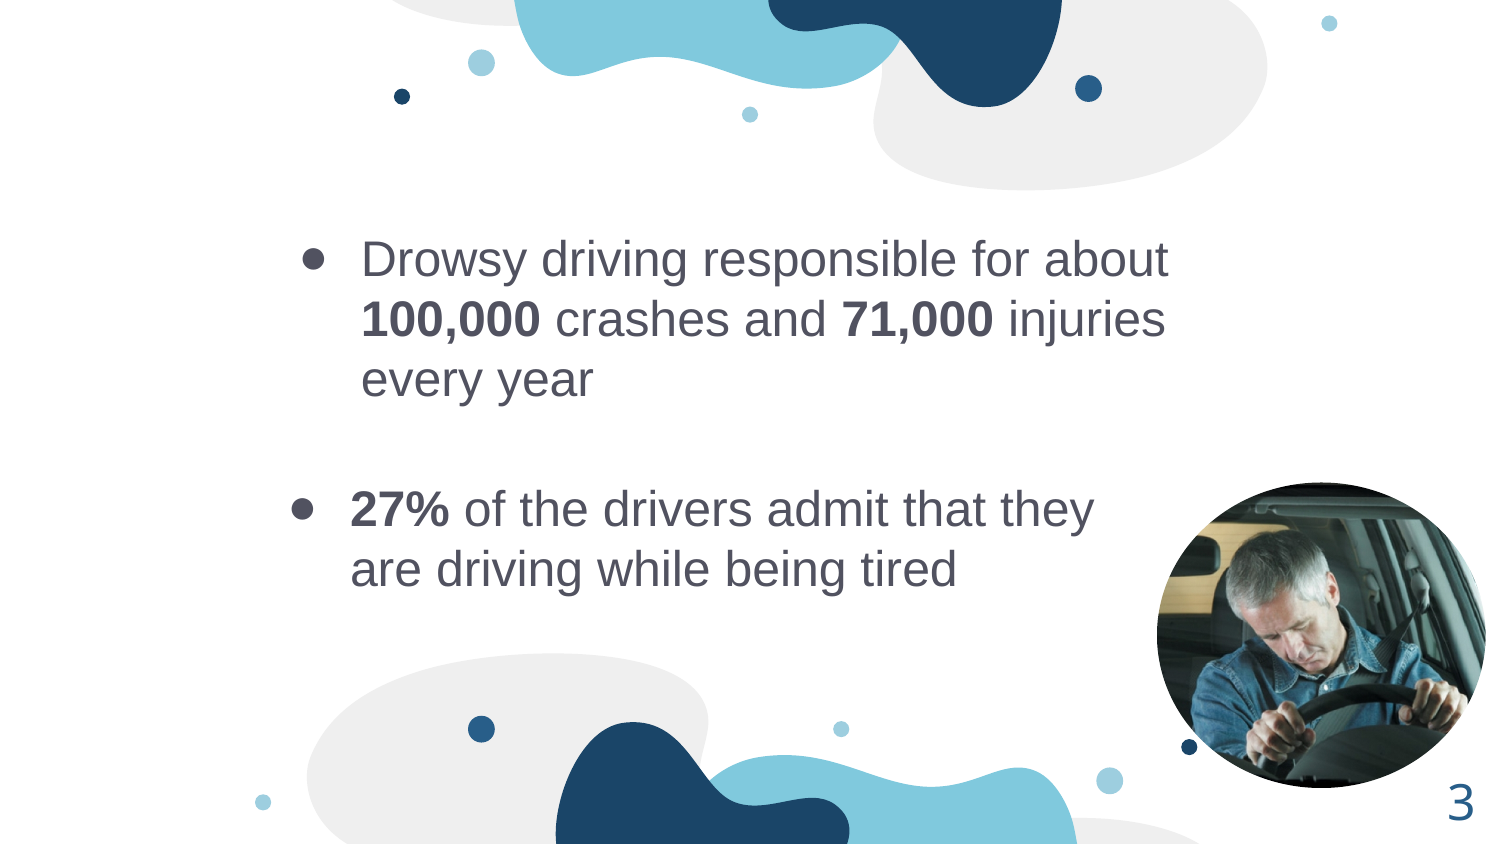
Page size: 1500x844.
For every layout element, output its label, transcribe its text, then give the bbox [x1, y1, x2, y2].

subtitle Drowsy driving responsible for about 100,000 crashes and 71,000 injuries every year [270, 211, 1205, 436]
text_box 3 [1408, 763, 1500, 838]
picture [1156, 482, 1486, 789]
text_box 27% of the drivers admit that they are driving while being tired [259, 460, 1194, 668]
